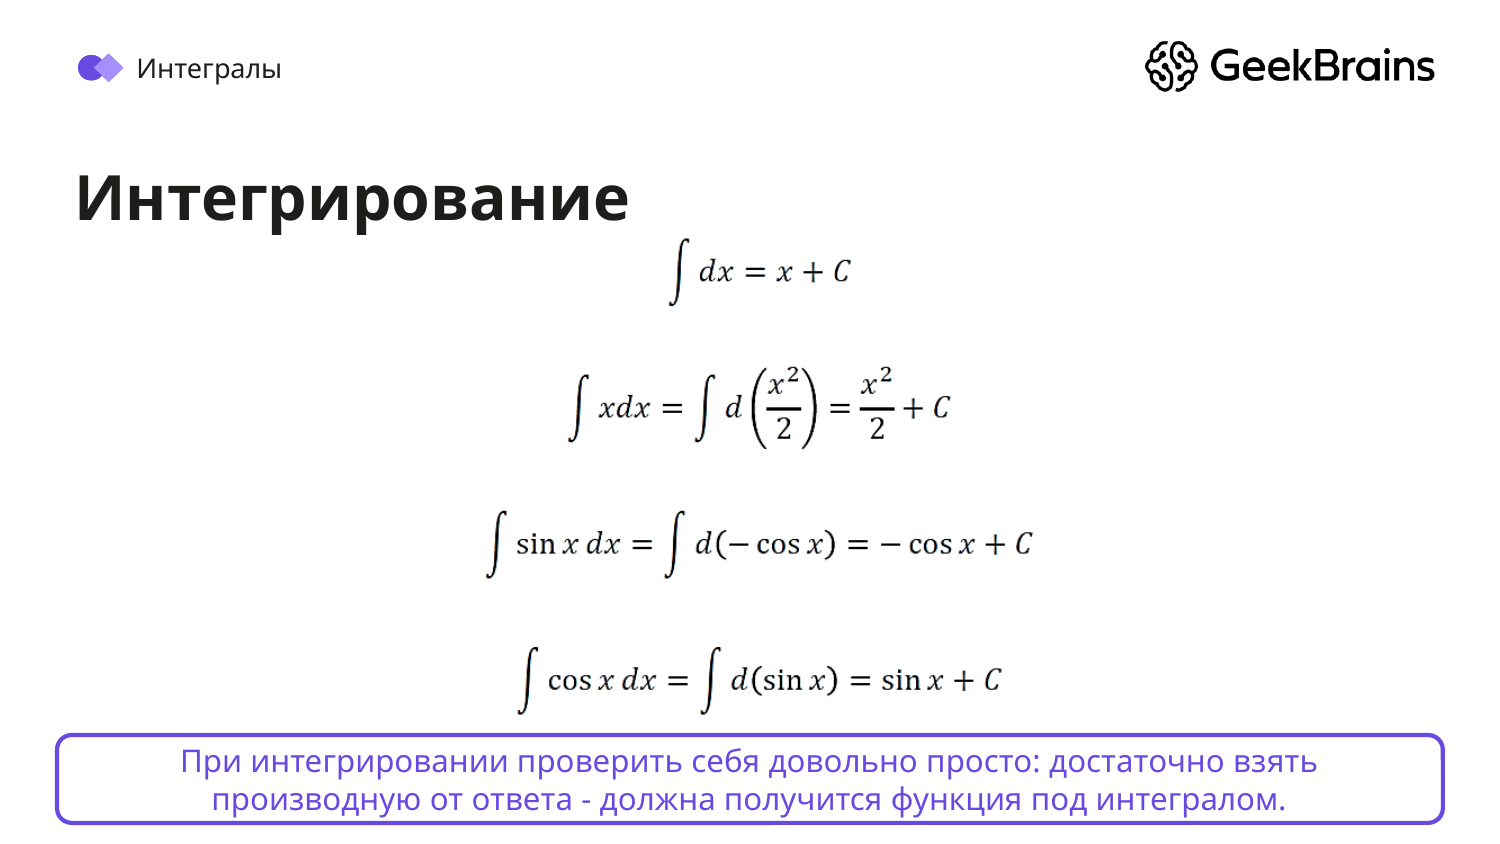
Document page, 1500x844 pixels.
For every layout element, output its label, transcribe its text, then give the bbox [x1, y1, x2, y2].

picture [474, 227, 1046, 745]
picture [1145, 39, 1435, 93]
text_box При интегрировании проверить себя довольно просто: достаточно взять производную от ответа - должна получится функция под интегралом. [56, 735, 1443, 823]
title Интегралы [134, 39, 812, 83]
title Интегрирование [74, 168, 1241, 243]
text_box [93, 53, 124, 82]
text_box [78, 54, 102, 81]
